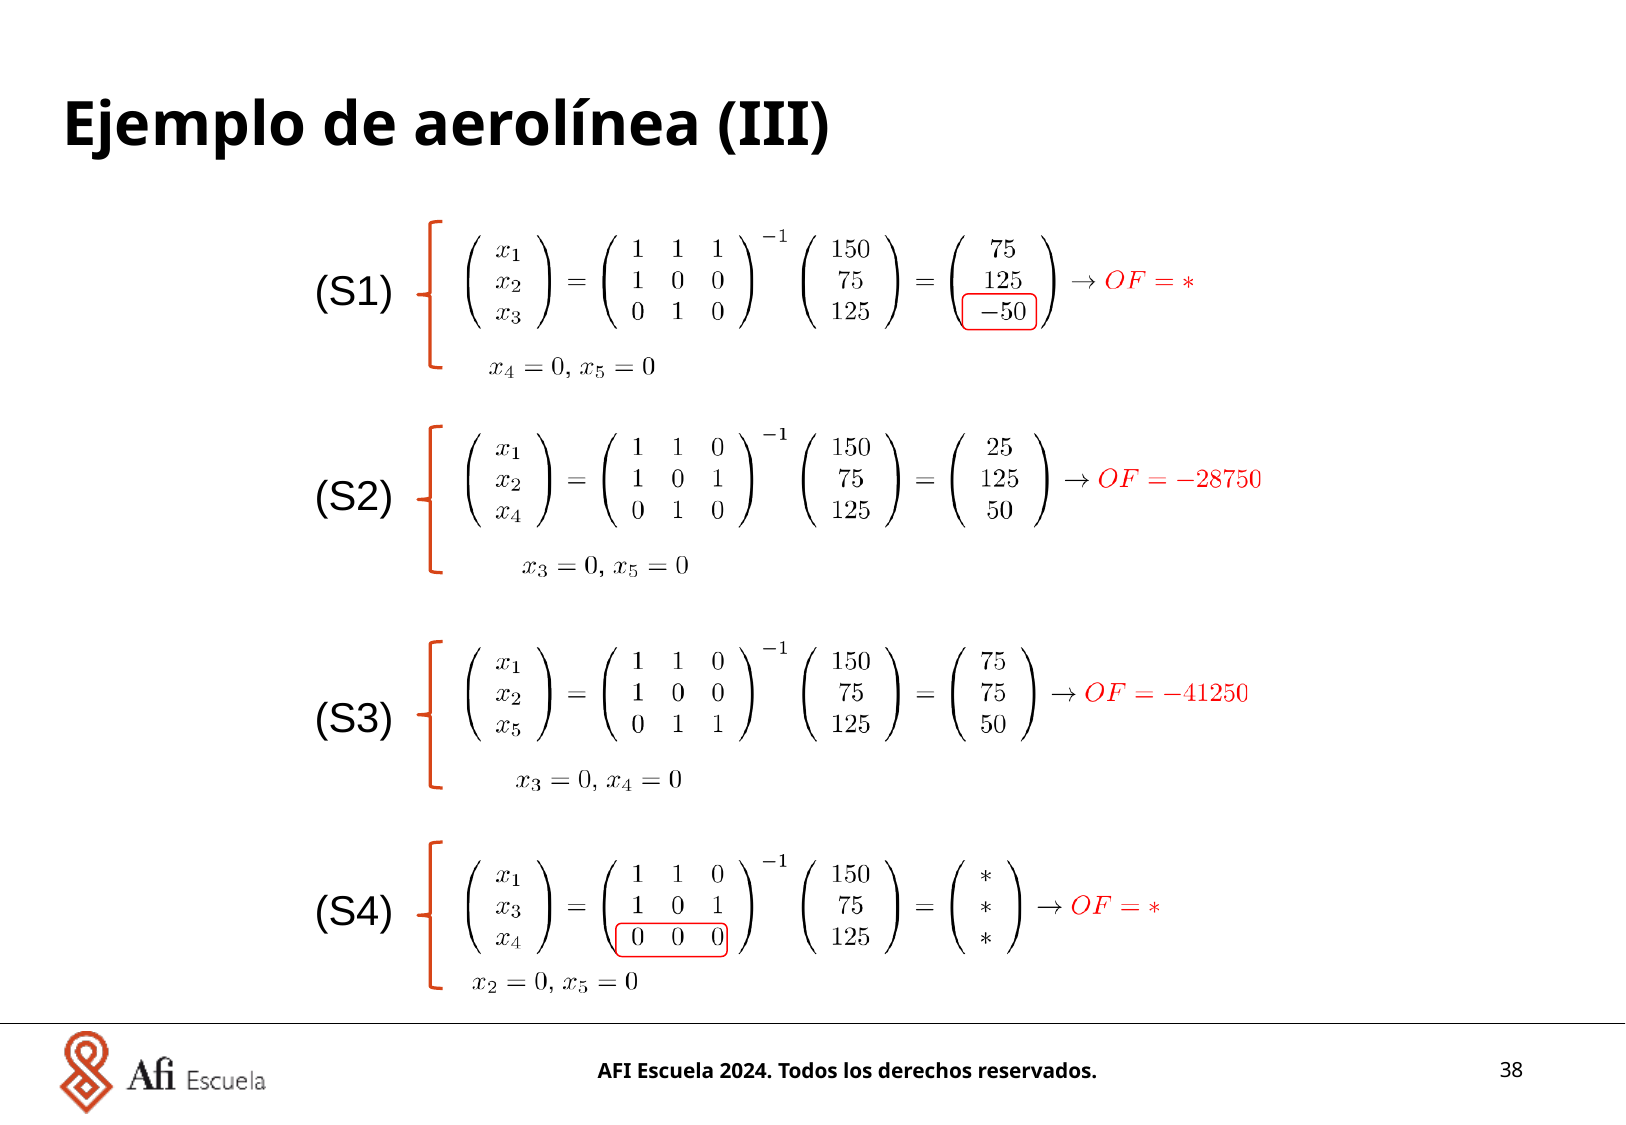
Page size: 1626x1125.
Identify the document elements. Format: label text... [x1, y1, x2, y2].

picture [59, 1031, 266, 1114]
list Ejemplo de aerolínea (III) [47, 76, 1415, 172]
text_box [312, 221, 1261, 994]
slide_number 38 [1367, 1049, 1539, 1092]
footer AFI Escuela 2024. Todos los derechos reservados. [507, 1043, 1188, 1098]
